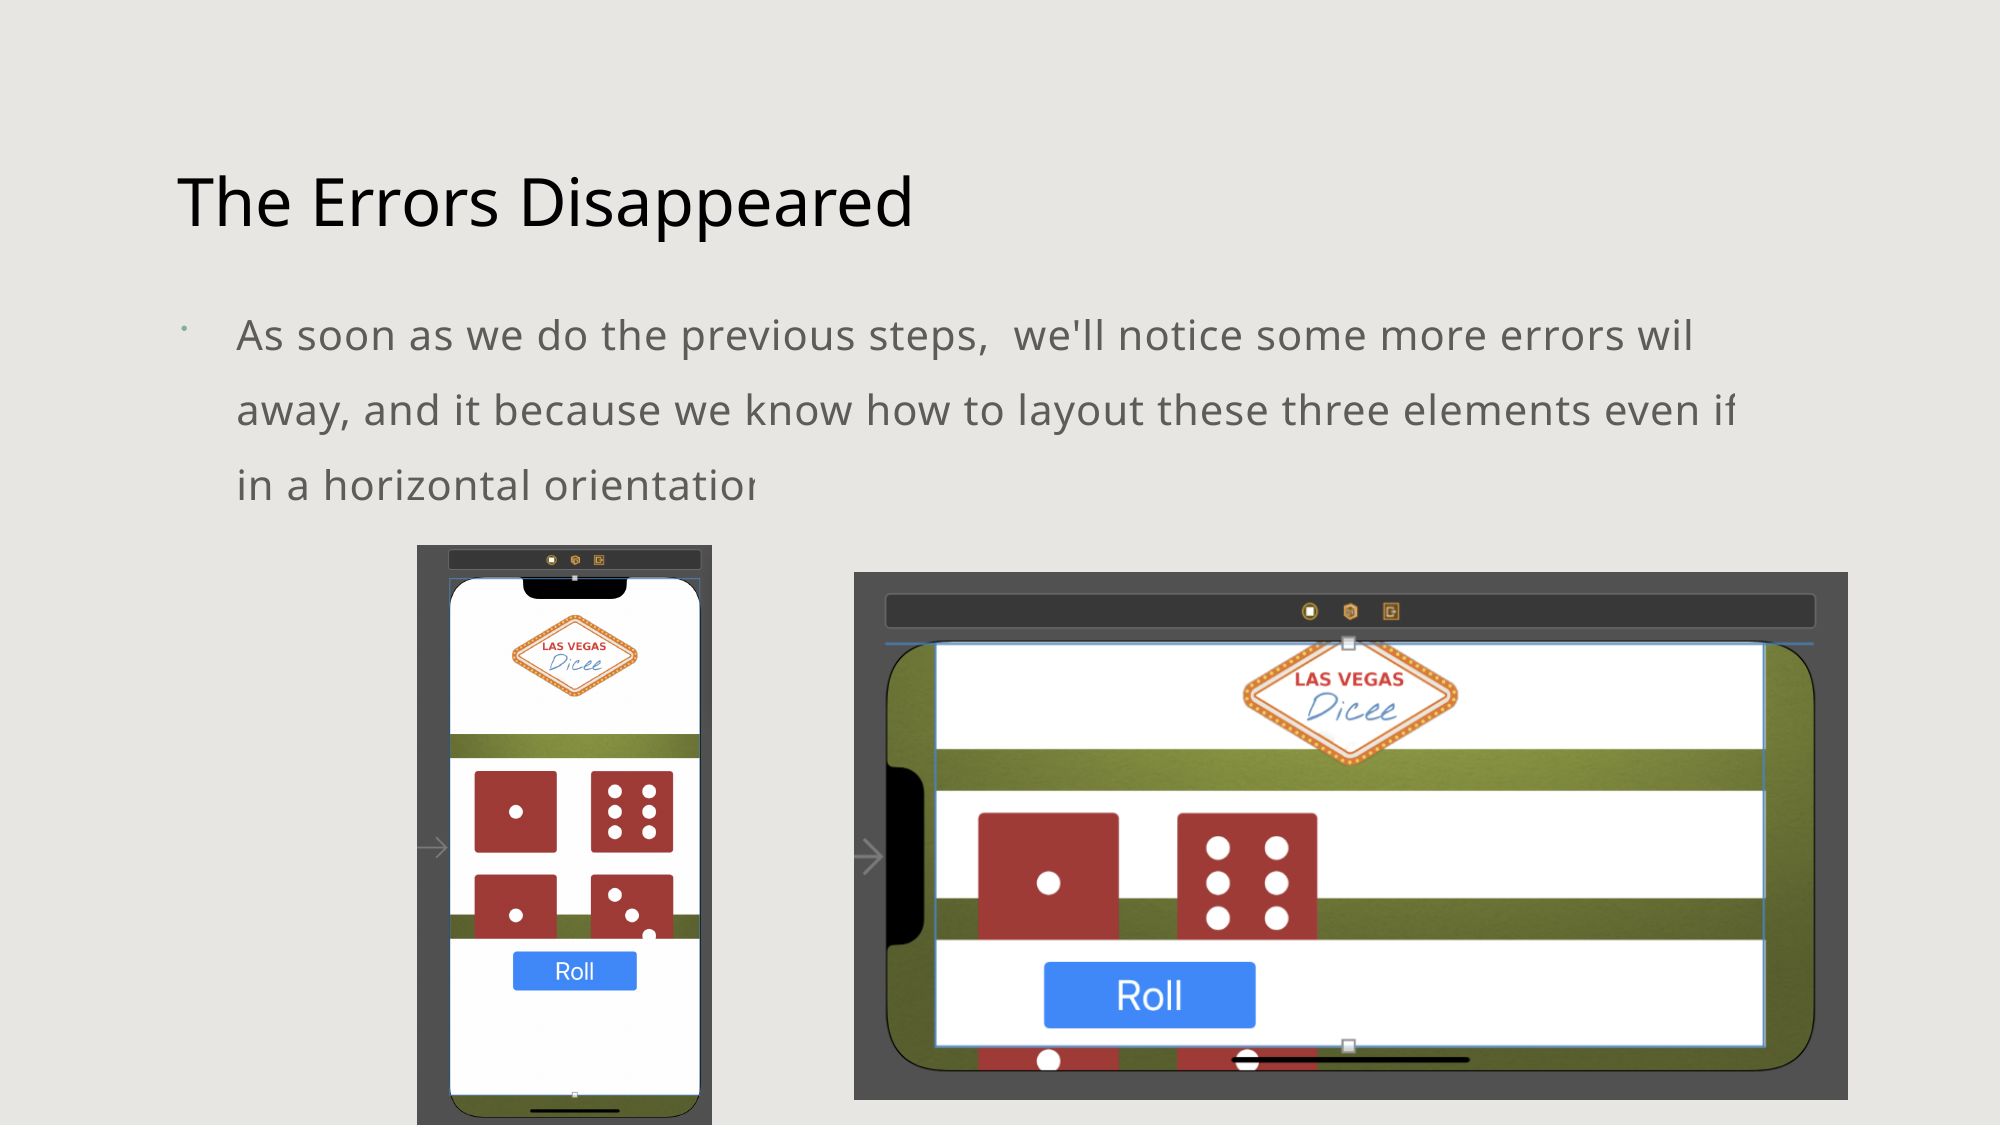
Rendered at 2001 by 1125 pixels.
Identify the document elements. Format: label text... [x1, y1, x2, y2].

picture [417, 545, 712, 1125]
picture [853, 572, 1848, 1101]
title The Errors Disappeared [162, 64, 1838, 248]
list As soon as we do the previous steps, we'll notice some more errors will go away, and it because we know how to layout these three elements even if it's in a horizontal orientation. [162, 276, 1838, 940]
